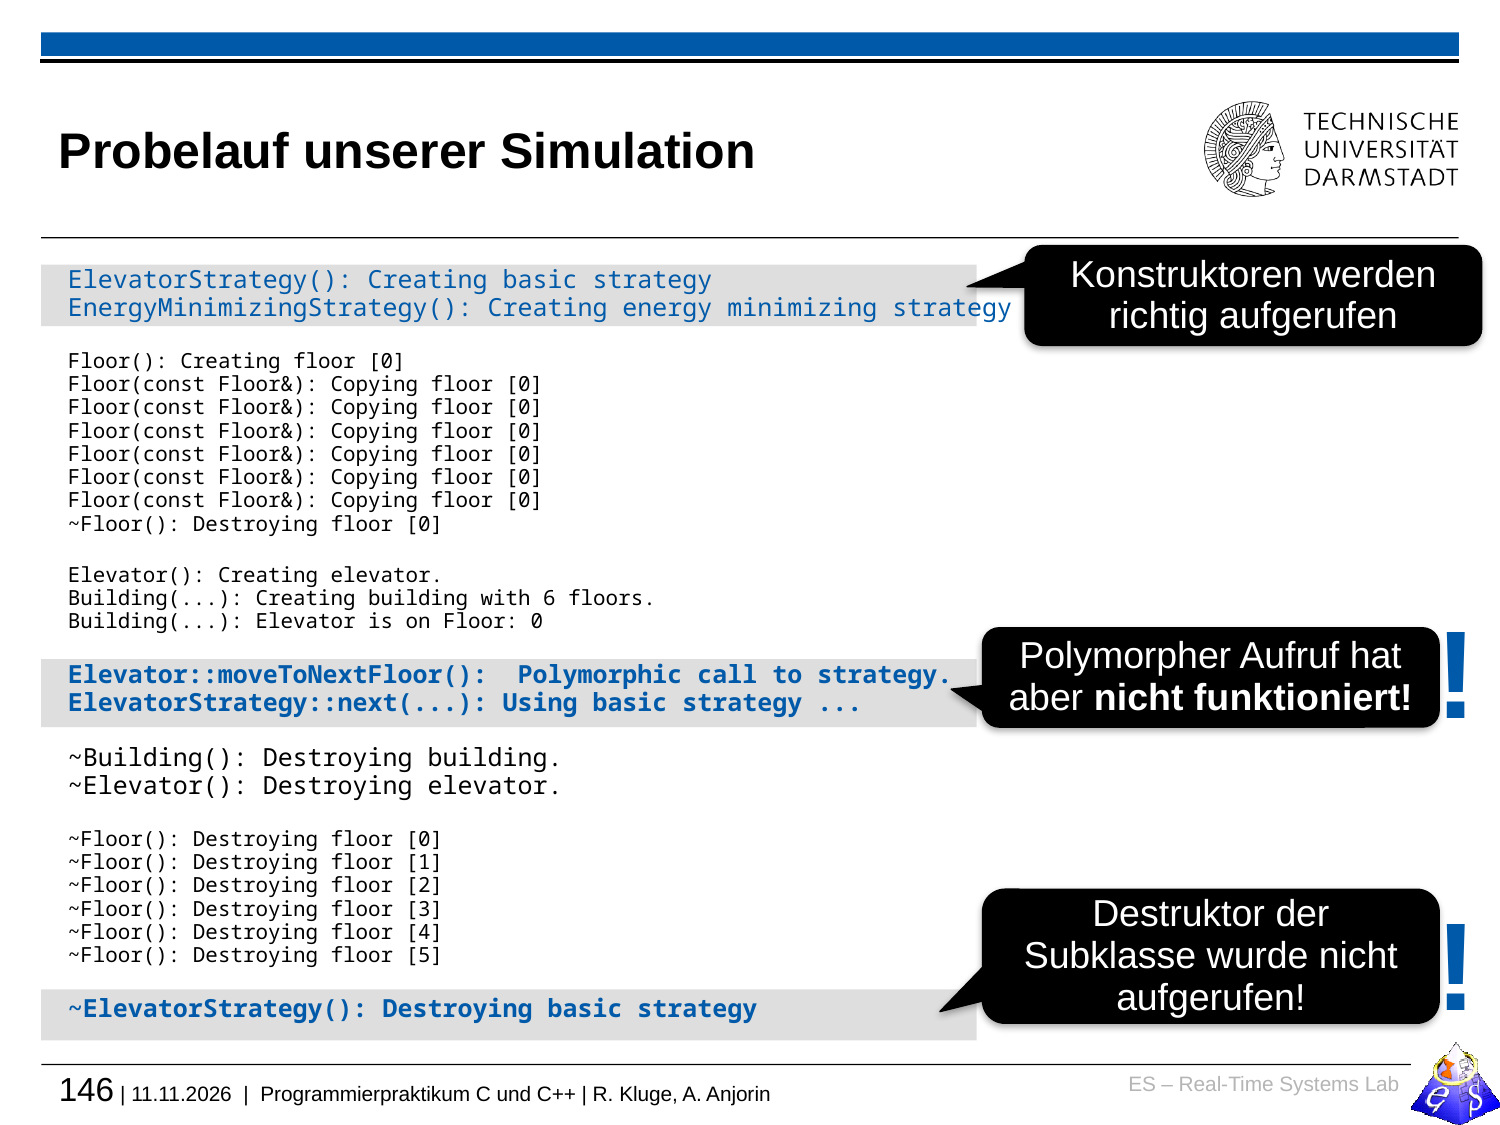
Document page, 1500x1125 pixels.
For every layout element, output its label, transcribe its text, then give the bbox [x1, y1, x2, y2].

table_header Symbol [967, 288, 1140, 352]
text_box [41, 989, 977, 1041]
text_box [41, 659, 53, 728]
text_box Polymorpher Aufruf hat aber nicht funktioniert! [950, 627, 1420, 728]
title Probelauf unserer Simulation [58, 80, 1187, 218]
text_box Destruktor der Subklasse wurde nicht aufgerufen! [939, 888, 1428, 1024]
text_box ! [1420, 599, 1493, 754]
text_box ElevatorStrategy(): Creating basic strategy EnergyMinimizingStrategy(): Creating energy minimizing strategy Floor(): Creating floor [0] Floor(const Floor&): Copying floor [0] Floor(const Floor&): Copying floor [0] Floor(const Floor&): Copying floor [0] Floor(const Floor&): Copying floor [0] Floor(const Floor&): Copying floor [0] Floor(const Floor&): Copying floor [0] ~Floor(): Destroying floor [0] Elevator(): Creating elevator. Building(...): Creating building with 6 floors. Building(...): Elevator is on Floor: 0 Elevator::moveToNextFloor(): Polymorphic call to strategy. ElevatorStrategy::next(...): Using basic strategy ... ~Building(): Destroying building. ~Elevator(): Destroying elevator. ~Floor(): Destroying floor [0] ~Floor(): Destroying floor [1] ~Floor(): Destroying floor [2] ~Floor(): Destroying floor [3] ~Floor(): Destroying floor [4] ~Floor(): Destroying floor [5] ~ElevatorStrategy(): Destroying basic strategy [53, 259, 1140, 1031]
picture [1411, 1041, 1500, 1125]
picture [1187, 84, 1483, 214]
text_box ! [1420, 891, 1493, 1046]
text_box Konstruktoren werden richtig aufgerufen [966, 244, 1483, 347]
text_box [41, 264, 53, 327]
